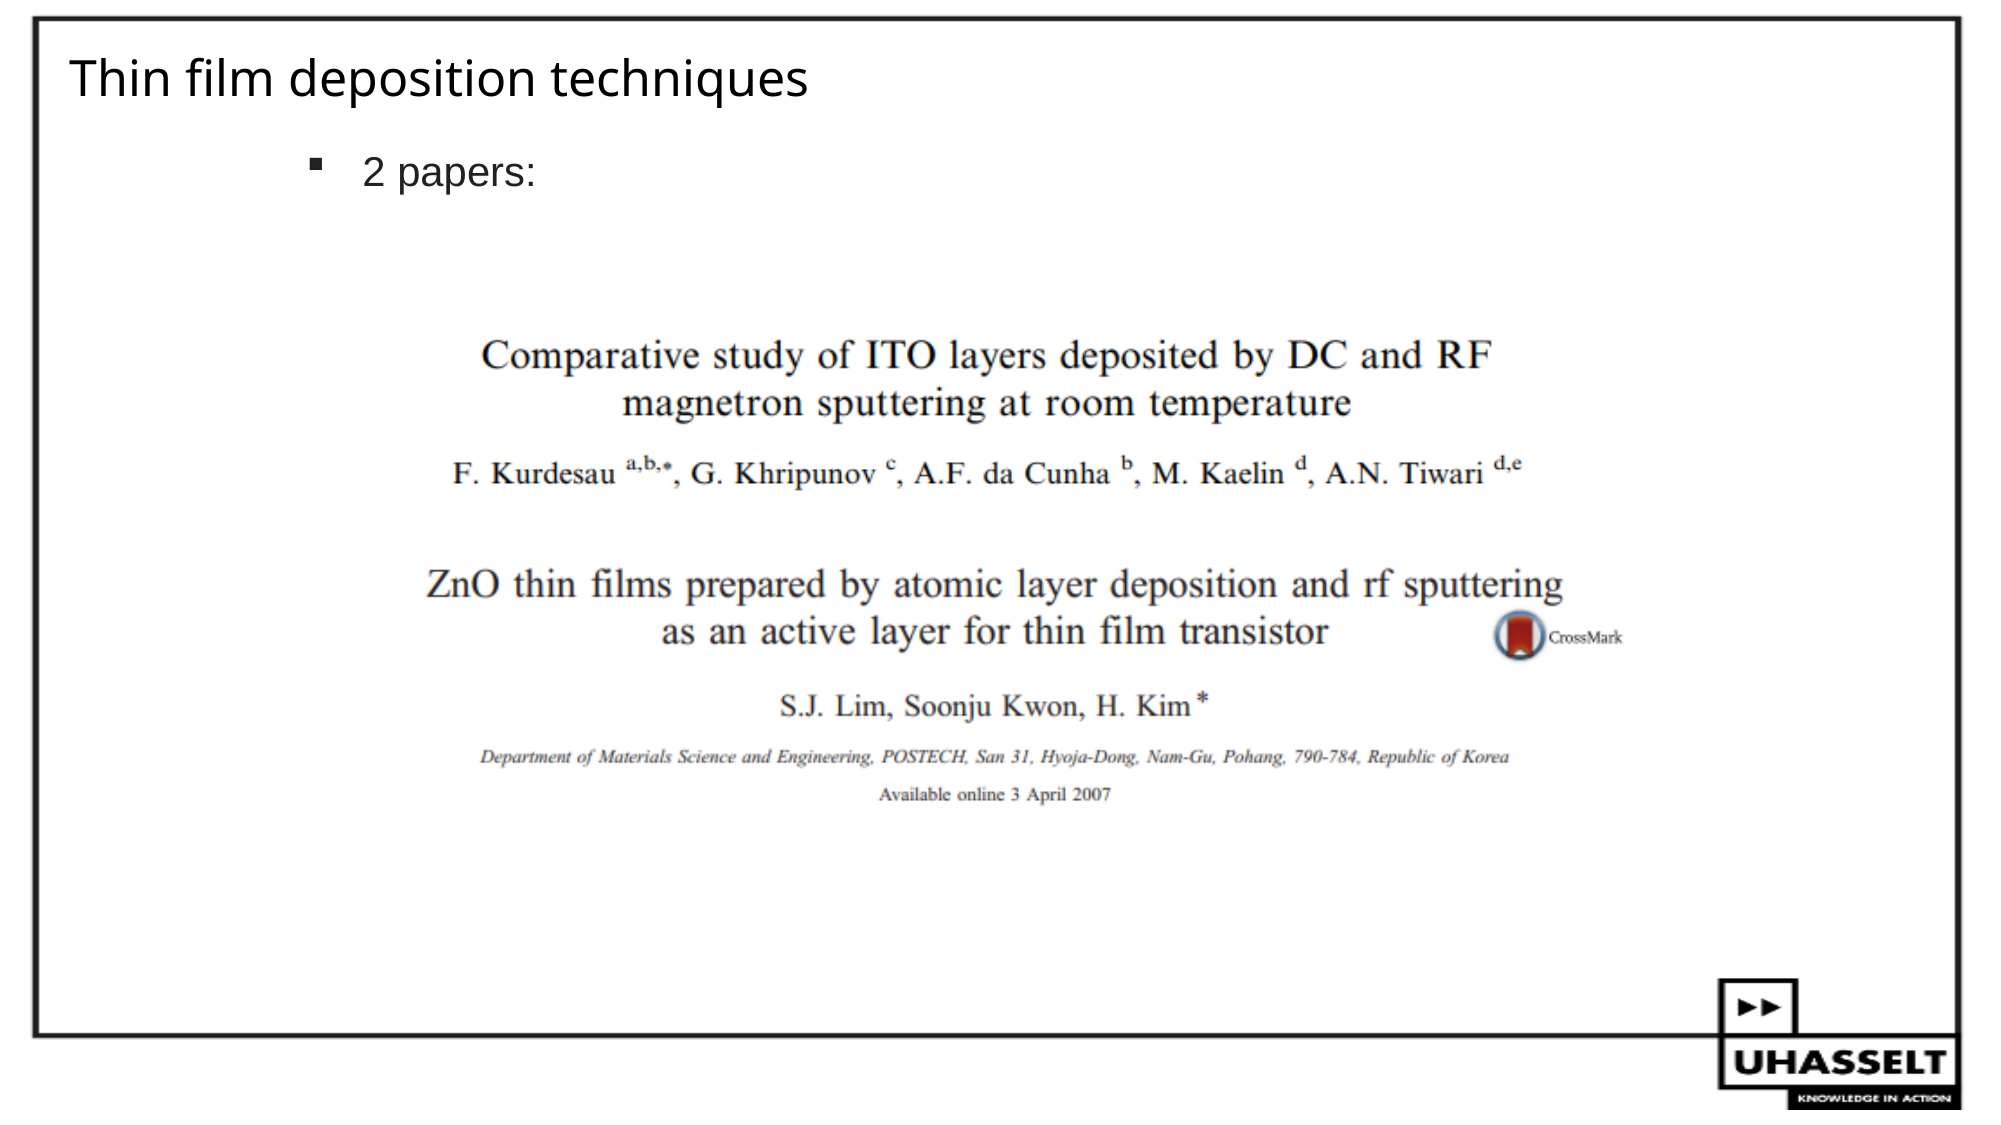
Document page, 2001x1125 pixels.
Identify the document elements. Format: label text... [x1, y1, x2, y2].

list 2 papers: [291, 137, 1709, 965]
title Thin film deposition techniques [55, 30, 1945, 122]
picture [27, 12, 1968, 1110]
